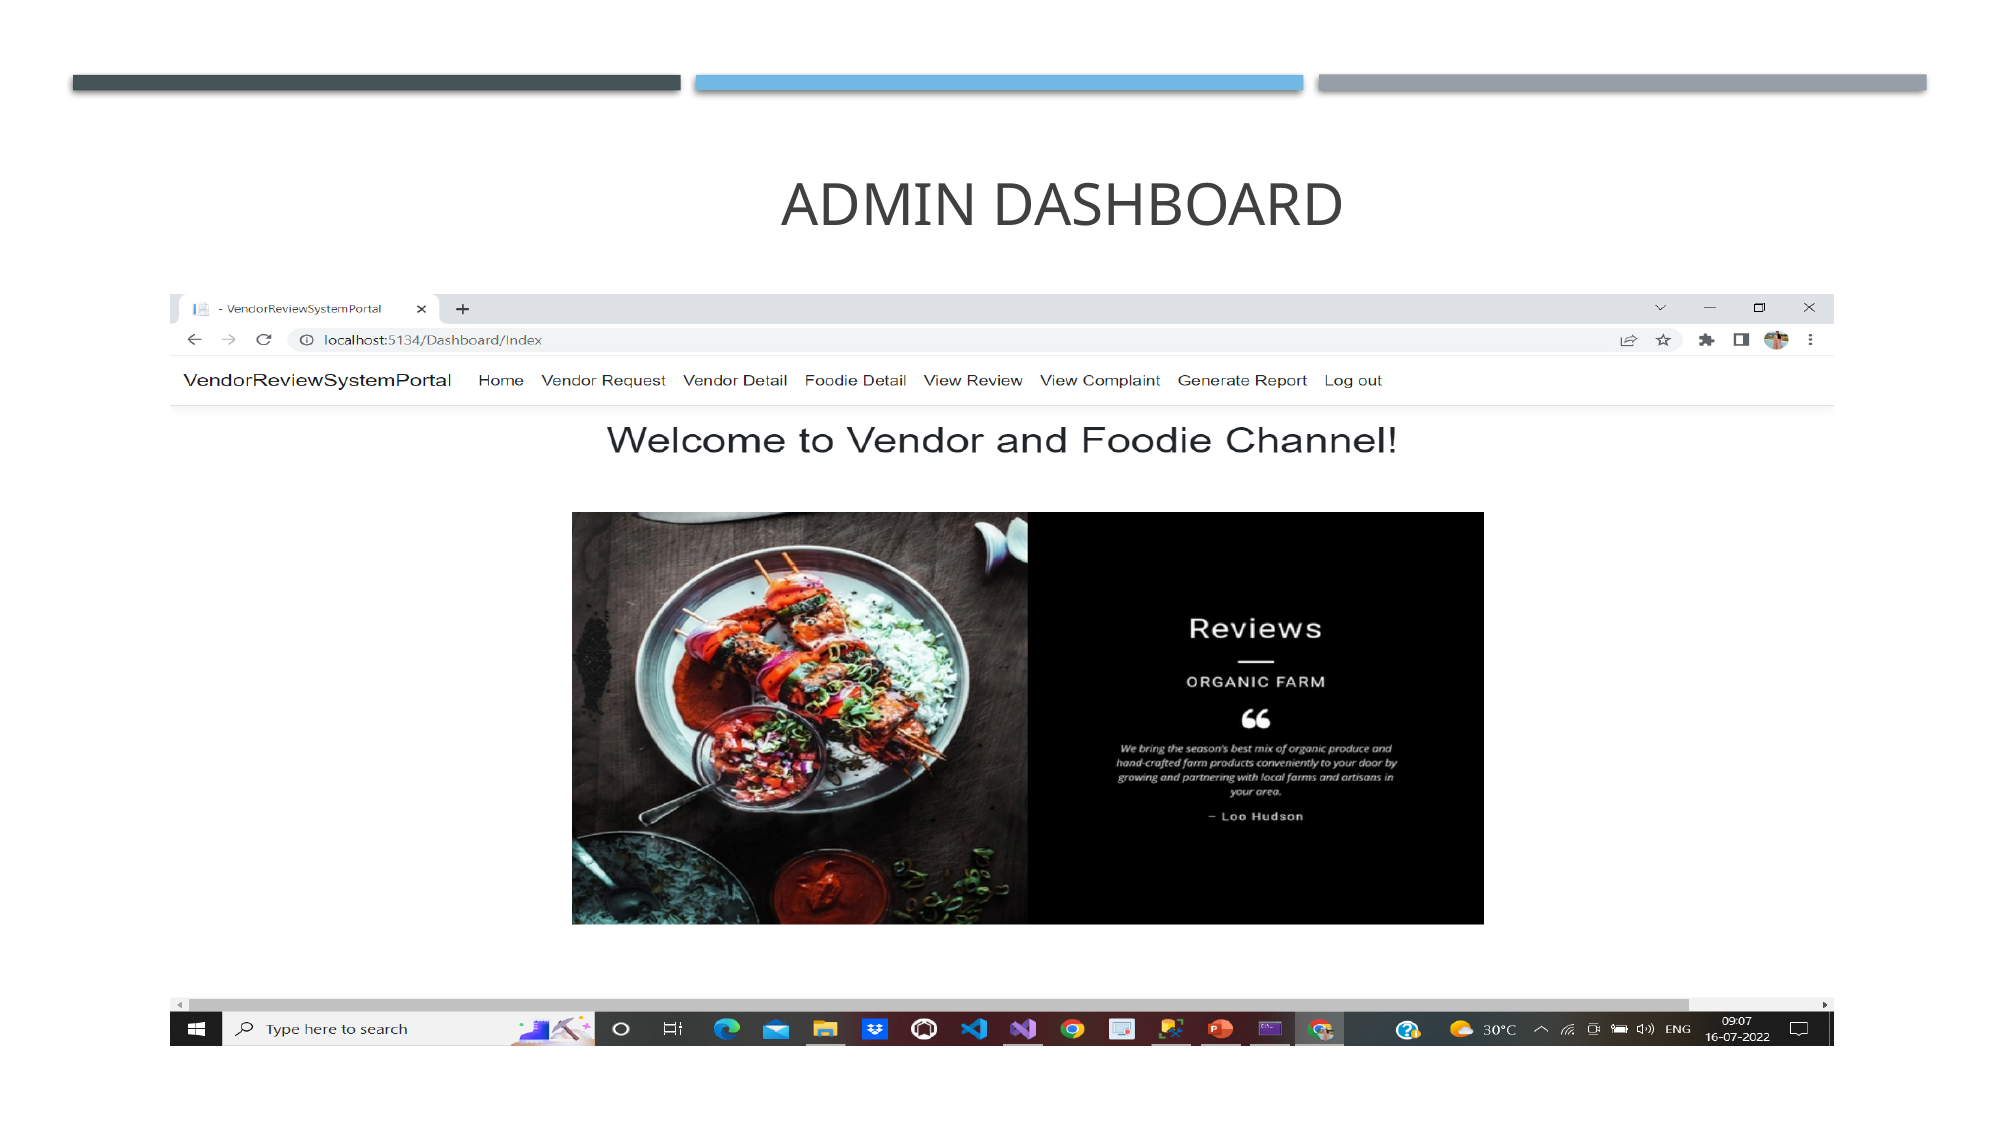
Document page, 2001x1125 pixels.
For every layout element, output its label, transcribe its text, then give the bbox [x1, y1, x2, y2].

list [169, 293, 1834, 1047]
title Admin Dashboard [95, 115, 1905, 245]
